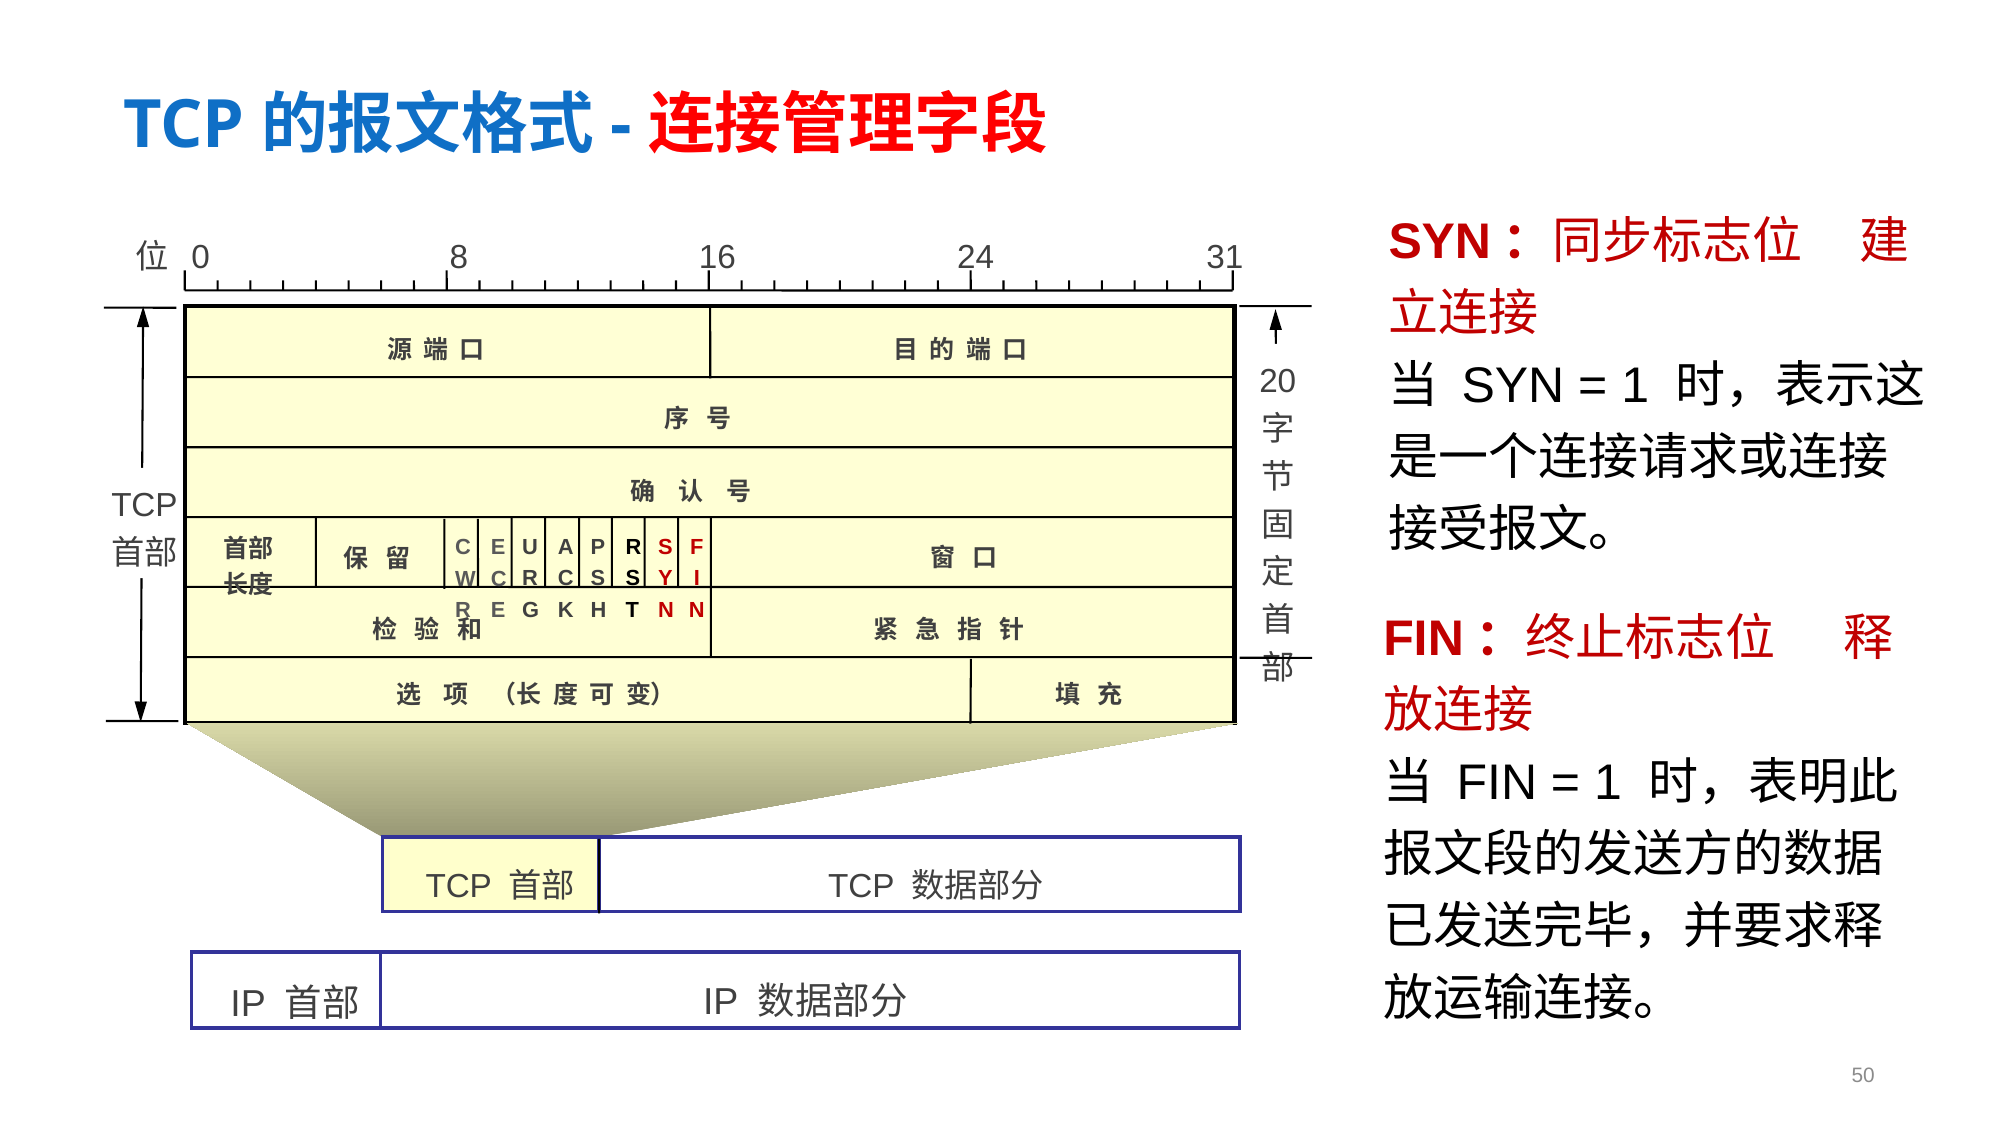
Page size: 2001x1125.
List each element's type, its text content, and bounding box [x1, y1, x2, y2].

text_box [599, 837, 1241, 912]
text_box [382, 837, 599, 912]
text_box 填 充 [1040, 665, 1168, 716]
text_box SYN：同步标志位 建立连接 当 SYN = 1 时，表示这是一个连接请求或连接接受报文。 [1373, 189, 1942, 564]
text_box F I N [689, 519, 720, 629]
text_box [191, 951, 380, 1029]
text_box 确 认 号 [615, 461, 816, 513]
text_box [1269, 309, 1282, 343]
title TCP的报文格式-连接管理字段 [108, 21, 1890, 169]
text_box A C K [554, 519, 589, 629]
text_box R S T [622, 519, 657, 629]
text_box 序 号 [649, 388, 769, 440]
text_box 20 字节 固定 首部 [1238, 343, 1318, 694]
text_box [186, 722, 1239, 837]
text_box TCP 首部 [96, 467, 185, 579]
text_box IP 首部 [215, 962, 375, 1031]
text_box [316, 518, 439, 586]
text_box U R G [507, 519, 554, 629]
text_box [380, 951, 1240, 1029]
text_box 选 项 （长 度 可 变） [381, 665, 818, 716]
text_box [185, 518, 315, 586]
text_box 源 端 口 [372, 319, 501, 371]
text_box [711, 306, 1235, 377]
text_box 位 0 8 16 24 31 [120, 220, 1261, 283]
text_box IP 数据部分 [688, 960, 923, 1030]
text_box 保 留 [328, 529, 426, 581]
text_box TCP 首部 [410, 849, 590, 912]
text_box 首部 长度 [208, 519, 289, 607]
text_box [971, 658, 1235, 722]
text_box TCP 数据部分 [813, 849, 1059, 912]
text_box [711, 518, 1235, 657]
text_box S Y N [657, 519, 689, 629]
text_box [136, 308, 150, 467]
text_box [134, 579, 147, 721]
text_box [439, 518, 522, 628]
text_box [185, 306, 710, 377]
text_box 检 验 和 [357, 600, 498, 652]
text_box 目 的 端 口 [878, 319, 1043, 371]
text_box [185, 378, 1235, 517]
text_box FIN：终止标志位 释放连接 当 FIN = 1 时，表明此报文段的发送方的数据已发送完毕，并要求释放运输连接。 [1368, 586, 1937, 1033]
text_box P S H [589, 519, 622, 629]
text_box [185, 587, 970, 723]
slide_number 50 [1274, 1051, 1890, 1097]
text_box 紧 急 指 针 [858, 600, 1041, 652]
text_box 窗 口 [915, 528, 1013, 579]
